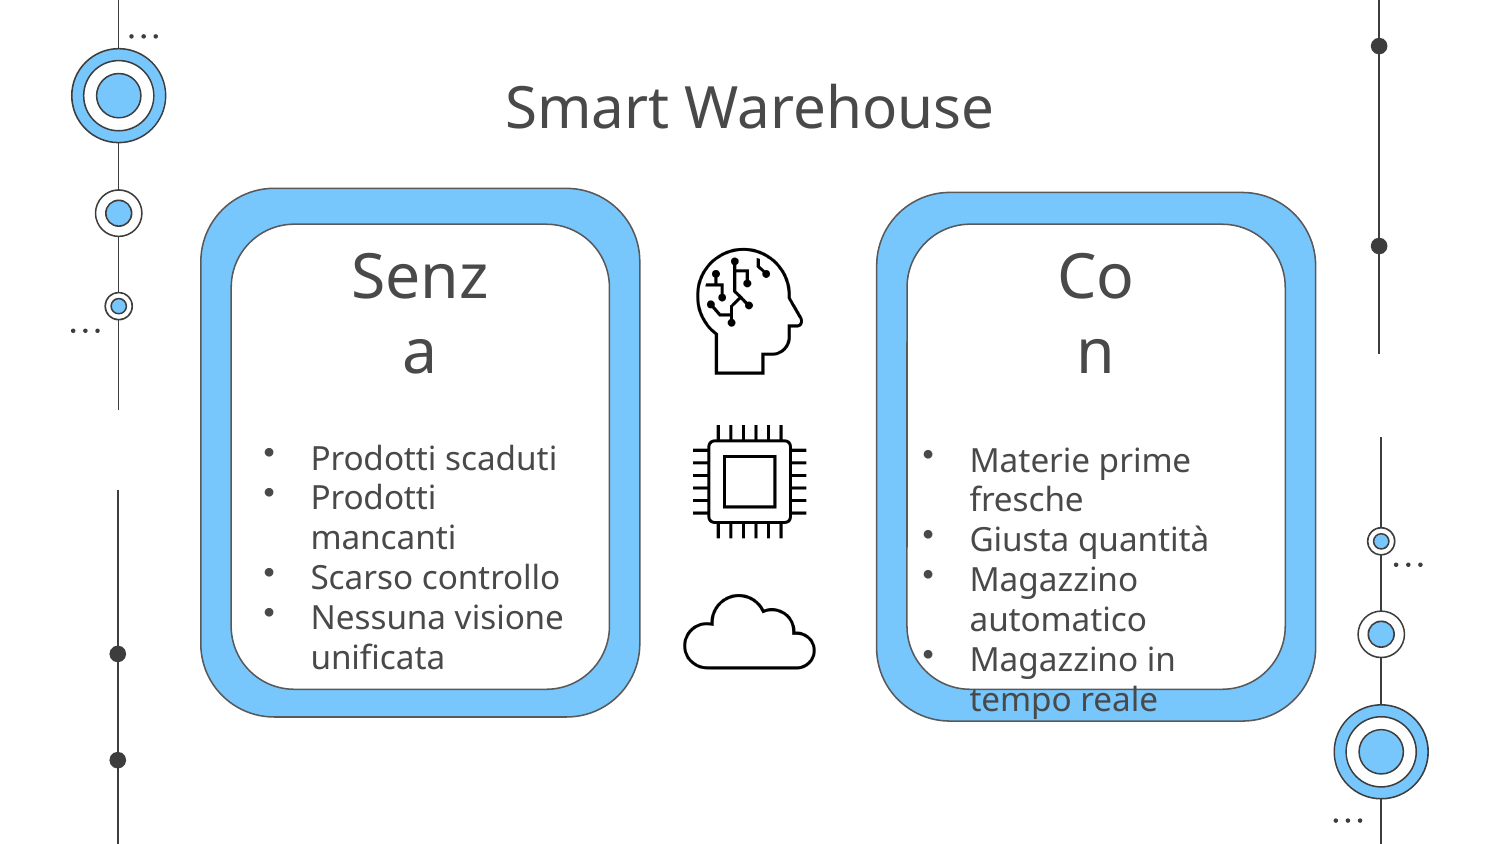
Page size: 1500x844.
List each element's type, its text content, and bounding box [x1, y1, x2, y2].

picture [674, 406, 825, 707]
text_box [910, 646, 1283, 690]
text_box [231, 224, 610, 690]
title Smart Warehouse [296, 55, 1204, 156]
subtitle Materie prime fresche Giusta quantità Magazzino automatico Magazzino in tempo reale [907, 423, 1284, 646]
subtitle Prodotti scaduti Prodotti mancanti Scarso controllo Nessuna visione unificata [248, 421, 591, 646]
text_box [200, 188, 640, 717]
text_box [876, 192, 1316, 722]
title Senza [325, 273, 516, 349]
picture [674, 236, 826, 387]
text_box [907, 224, 1286, 639]
title Con [1029, 273, 1163, 349]
